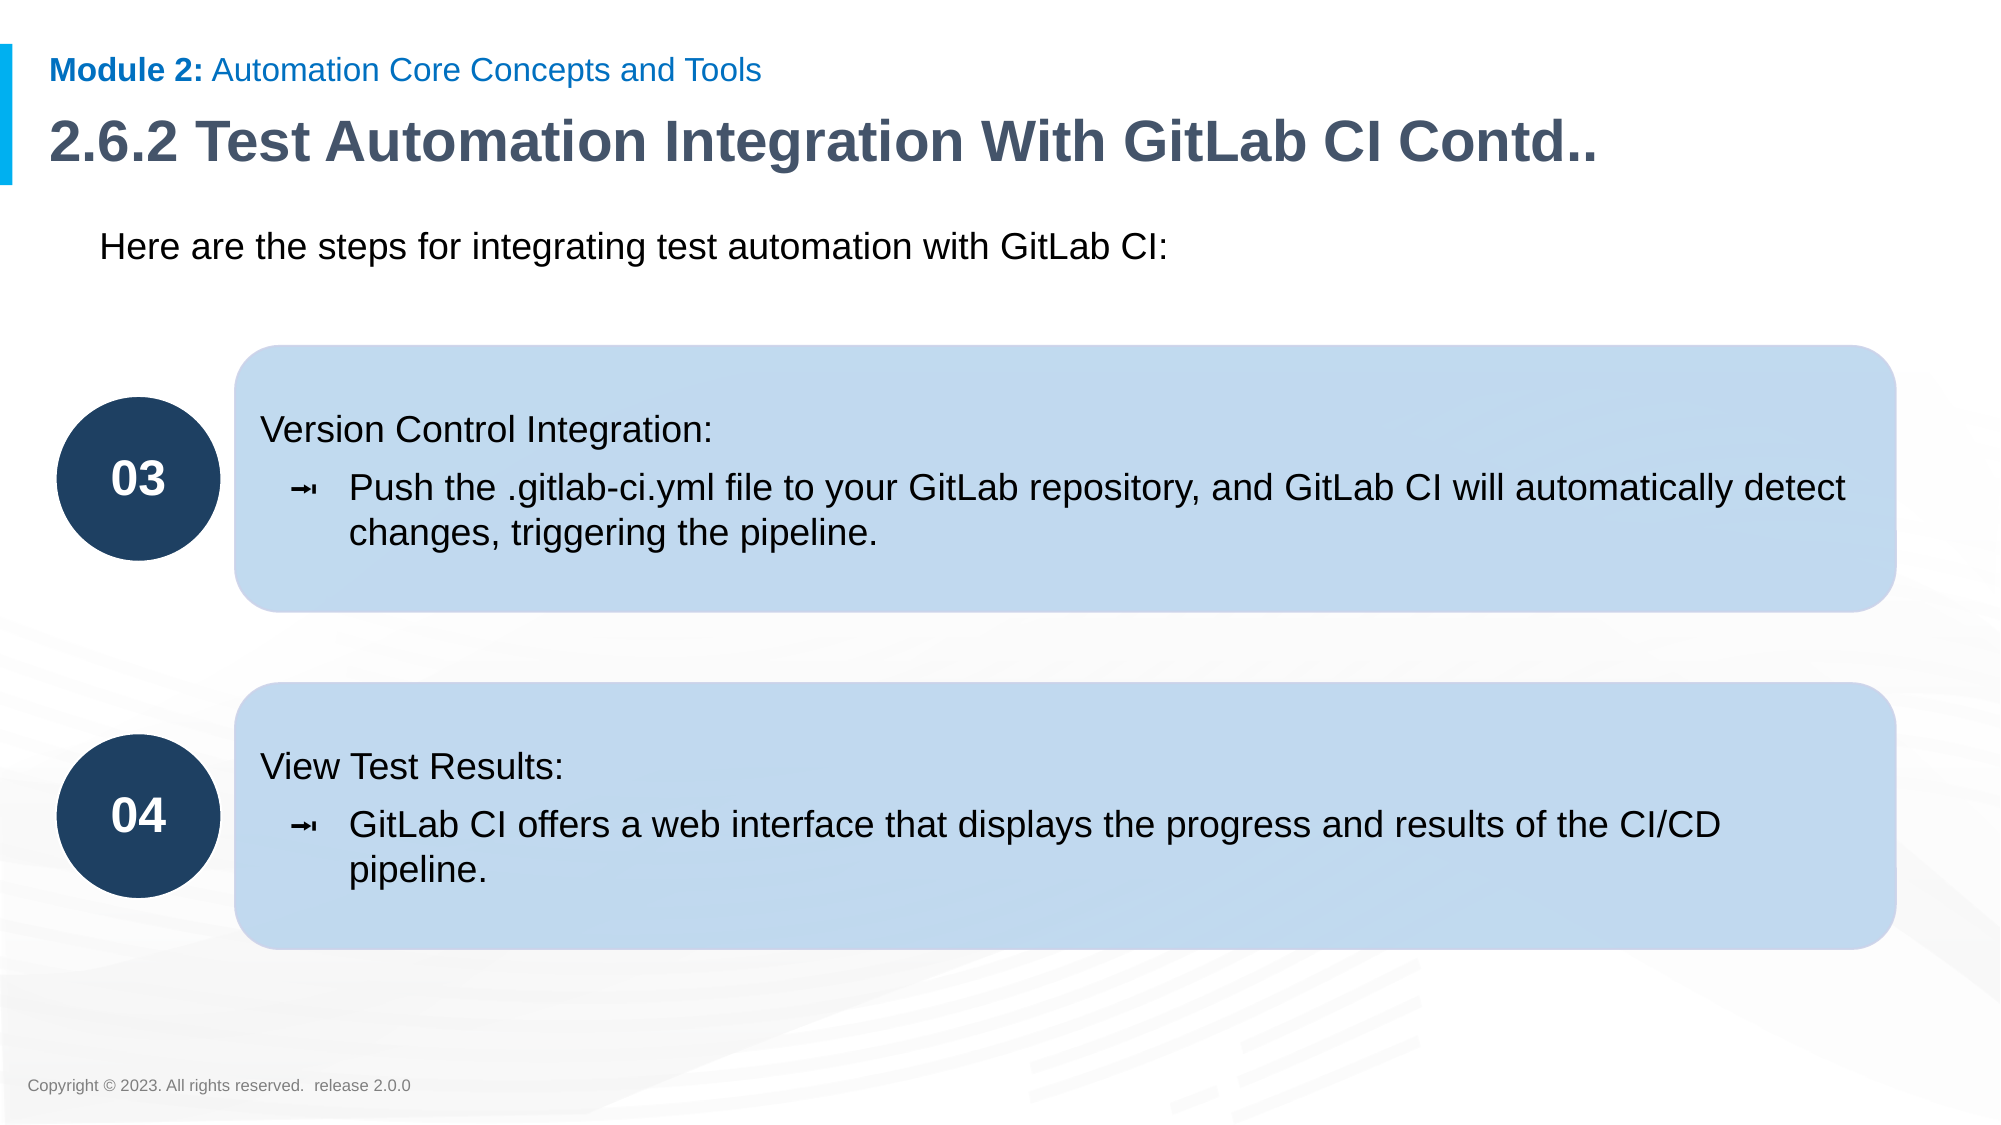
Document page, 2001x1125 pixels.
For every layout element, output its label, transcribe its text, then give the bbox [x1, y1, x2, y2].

title 2.6.2 Test Automation Integration With GitLab CI Contd.. [34, 103, 1944, 185]
text_box [54, 188, 1913, 265]
list Here are the steps for integrating test automation with GitLab CI: [84, 265, 1770, 1009]
text_box 04 [55, 733, 222, 900]
picture [0, 0, 2000, 1125]
text_box 03 [55, 395, 222, 562]
text_box View Test Results: GitLab CI offers a web interface that displays the progress and results of the CI/CD pipeline. [235, 683, 1896, 949]
text_box Version Control Integration: Push the .gitlab-ci.yml file to your GitLab repository, and GitLab CI will automatically detect changes, triggering the pipeline. [235, 345, 1896, 612]
